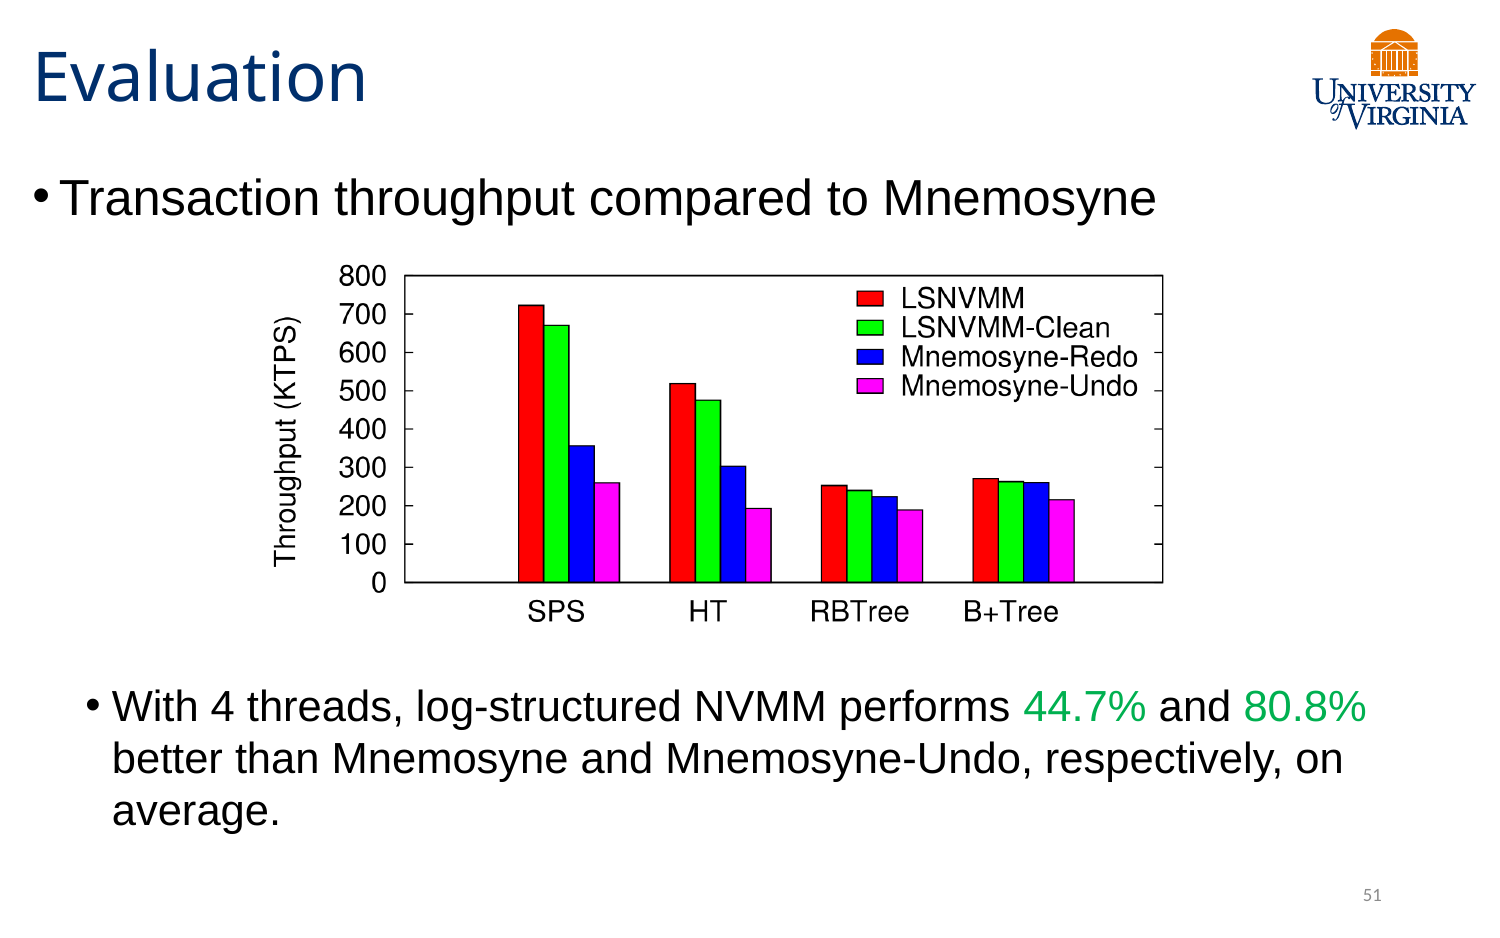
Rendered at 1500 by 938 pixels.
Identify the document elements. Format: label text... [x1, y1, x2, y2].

slide_number 51 [1059, 868, 1397, 919]
title Evaluation [17, 14, 1297, 145]
picture [264, 242, 1182, 633]
list Transaction throughput compared to Mnemosyne With 4 threads, log-structured NVMM performs 44.7% and 80.8% better than Mnemosyne and Mnemosyne-Undo, respectively, on average. [17, 157, 1483, 845]
